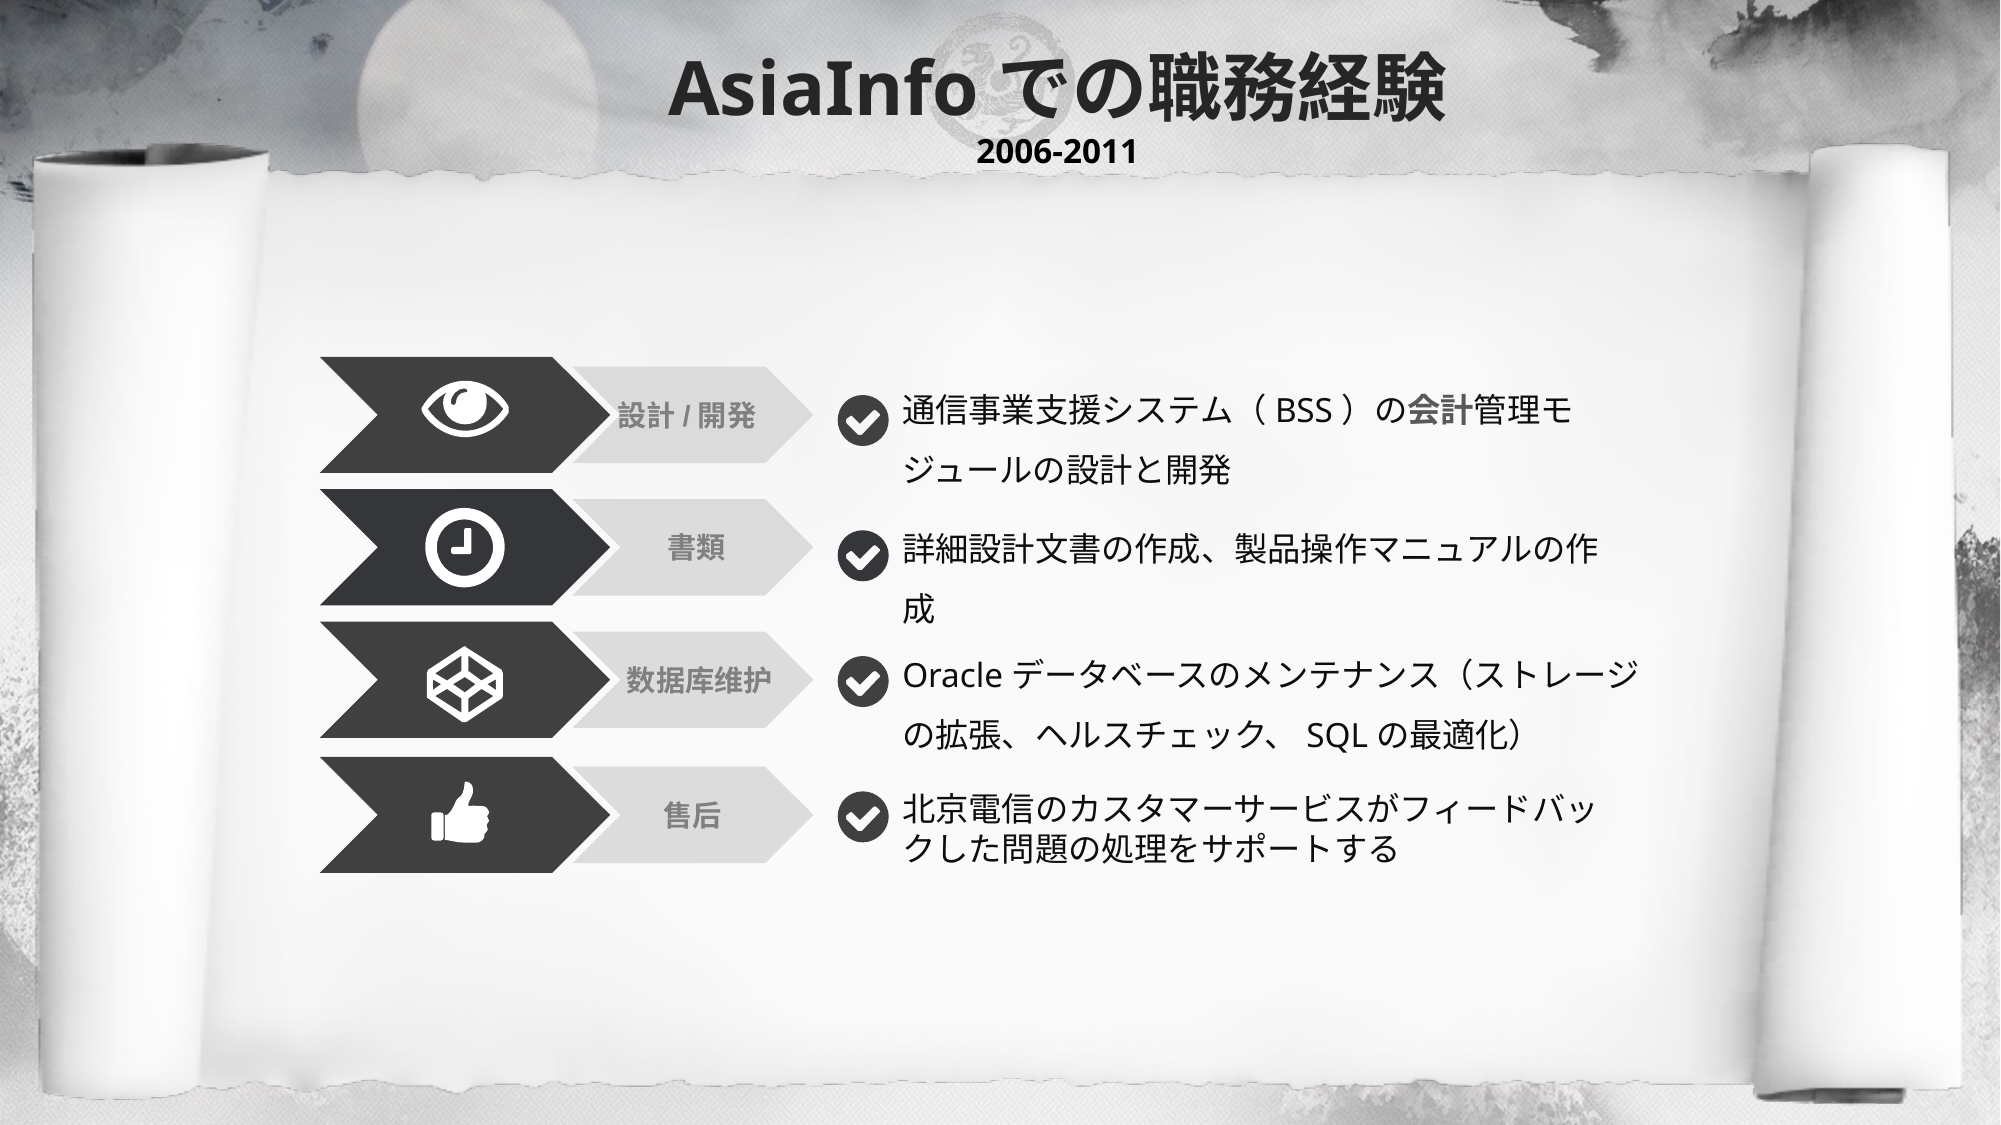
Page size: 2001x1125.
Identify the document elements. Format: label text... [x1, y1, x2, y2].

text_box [572, 499, 814, 596]
text_box 通信事業支援システム（BSS）の会計管理モジュールの設計と開発 [902, 369, 1669, 490]
text_box [319, 621, 572, 738]
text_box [572, 766, 814, 864]
picture [0, 0, 2001, 1125]
text_box [425, 507, 505, 588]
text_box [572, 631, 814, 728]
text_box [319, 756, 572, 873]
text_box 北京電信のカスタマーサービスがフィードバックした問題の処理をサポートする [902, 787, 1626, 868]
text_box AsiaInfoでの職務経験 2006-2011 [653, 32, 1463, 178]
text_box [572, 366, 814, 464]
text_box [319, 489, 572, 606]
text_box [431, 781, 490, 843]
text_box [837, 656, 889, 708]
text_box [421, 380, 509, 438]
text_box [837, 530, 889, 582]
text_box [426, 646, 503, 723]
text_box 詳細設計文書の作成、製品操作マニュアルの作成 [902, 508, 1626, 629]
text_box [837, 791, 889, 843]
text_box Oracleデータベースのメンテナンス（ストレージの拡張、ヘルスチェック、SQLの最適化） [902, 634, 1669, 755]
text_box [319, 356, 572, 473]
text_box [837, 395, 889, 447]
